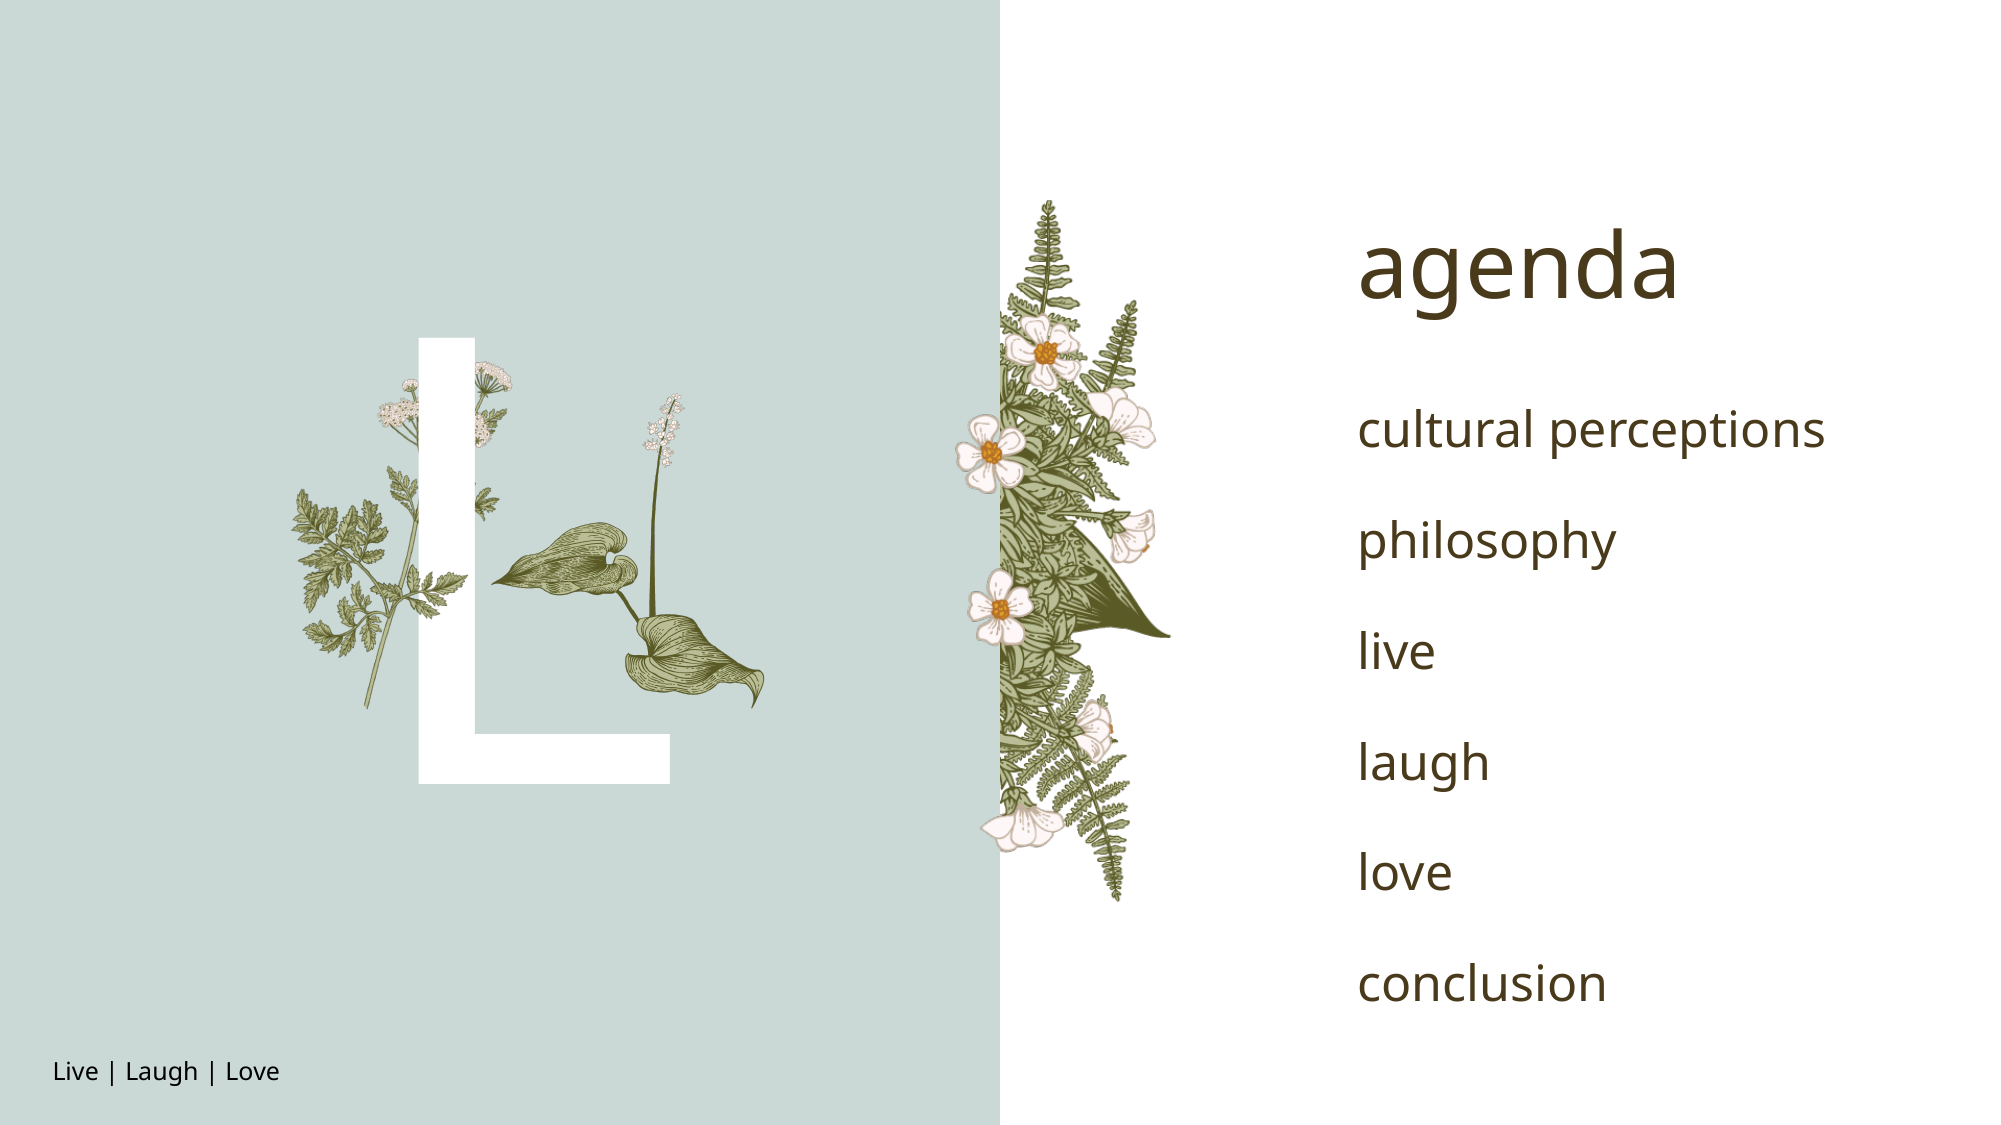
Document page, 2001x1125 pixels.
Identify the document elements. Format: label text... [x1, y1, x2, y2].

list L [201, 233, 845, 930]
footer Live | Laugh | Love [37, 1042, 713, 1103]
picture [258, 384, 776, 718]
picture [947, 190, 1186, 912]
title agenda [1342, 160, 1958, 360]
list cultural perceptions philosophy live laugh love conclusion [1342, 360, 1958, 1067]
